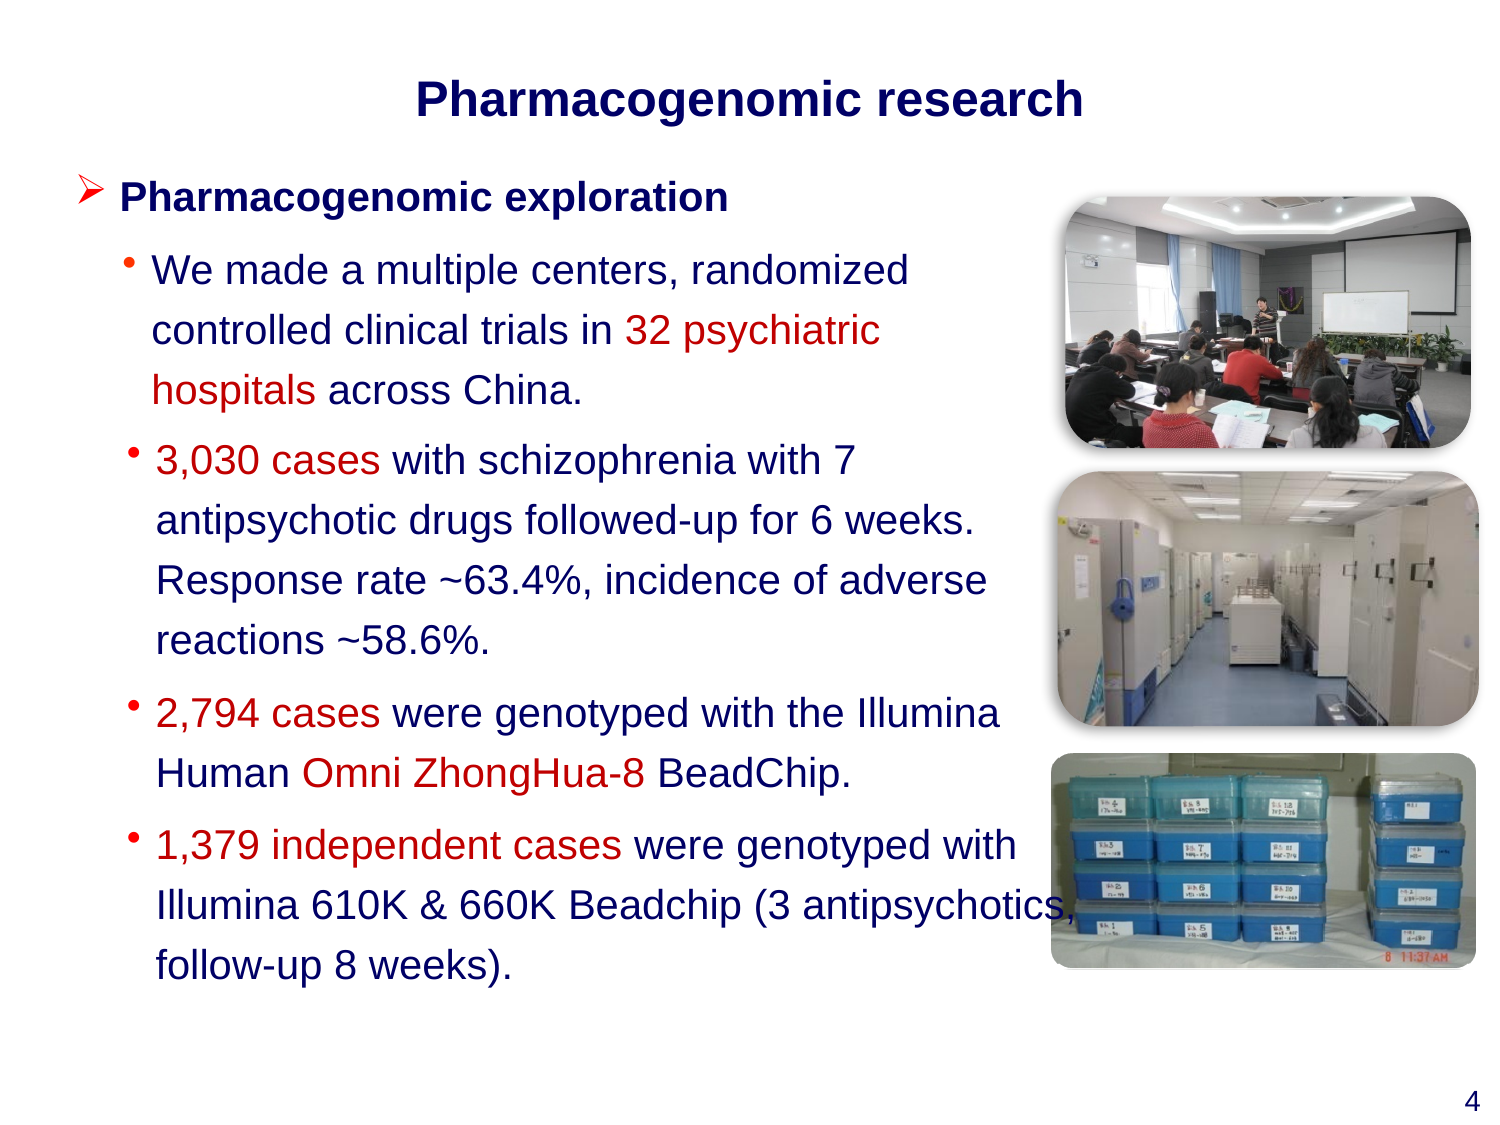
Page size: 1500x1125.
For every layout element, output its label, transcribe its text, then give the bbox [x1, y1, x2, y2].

text_box 4 [1145, 1069, 1496, 1125]
text_box Pharmacogenomic exploration [60, 137, 1412, 227]
text_box We made a multiple centers, randomized controlled clinical trials in 32 psychiatric hospitals across China. [107, 227, 1022, 420]
picture [1047, 752, 1481, 970]
text_box Pharmacogenomic research [74, 29, 1426, 134]
picture [1065, 196, 1471, 449]
text_box 3,030 cases with schizophrenia with 7 antipsychotic drugs followed-up for 6 weeks. Response rate ~63.4%, incidence of adverse reactions ~58.6%. 2,794 cases were genotyped with the Illumina Human Omni ZhongHua-8 BeadChip. 1,379 independent cases were genotyped with Illumina 610K & 660K Beadchip (3 antipsychotics, follow-up 8 weeks). [112, 415, 1093, 795]
picture [1057, 471, 1479, 727]
